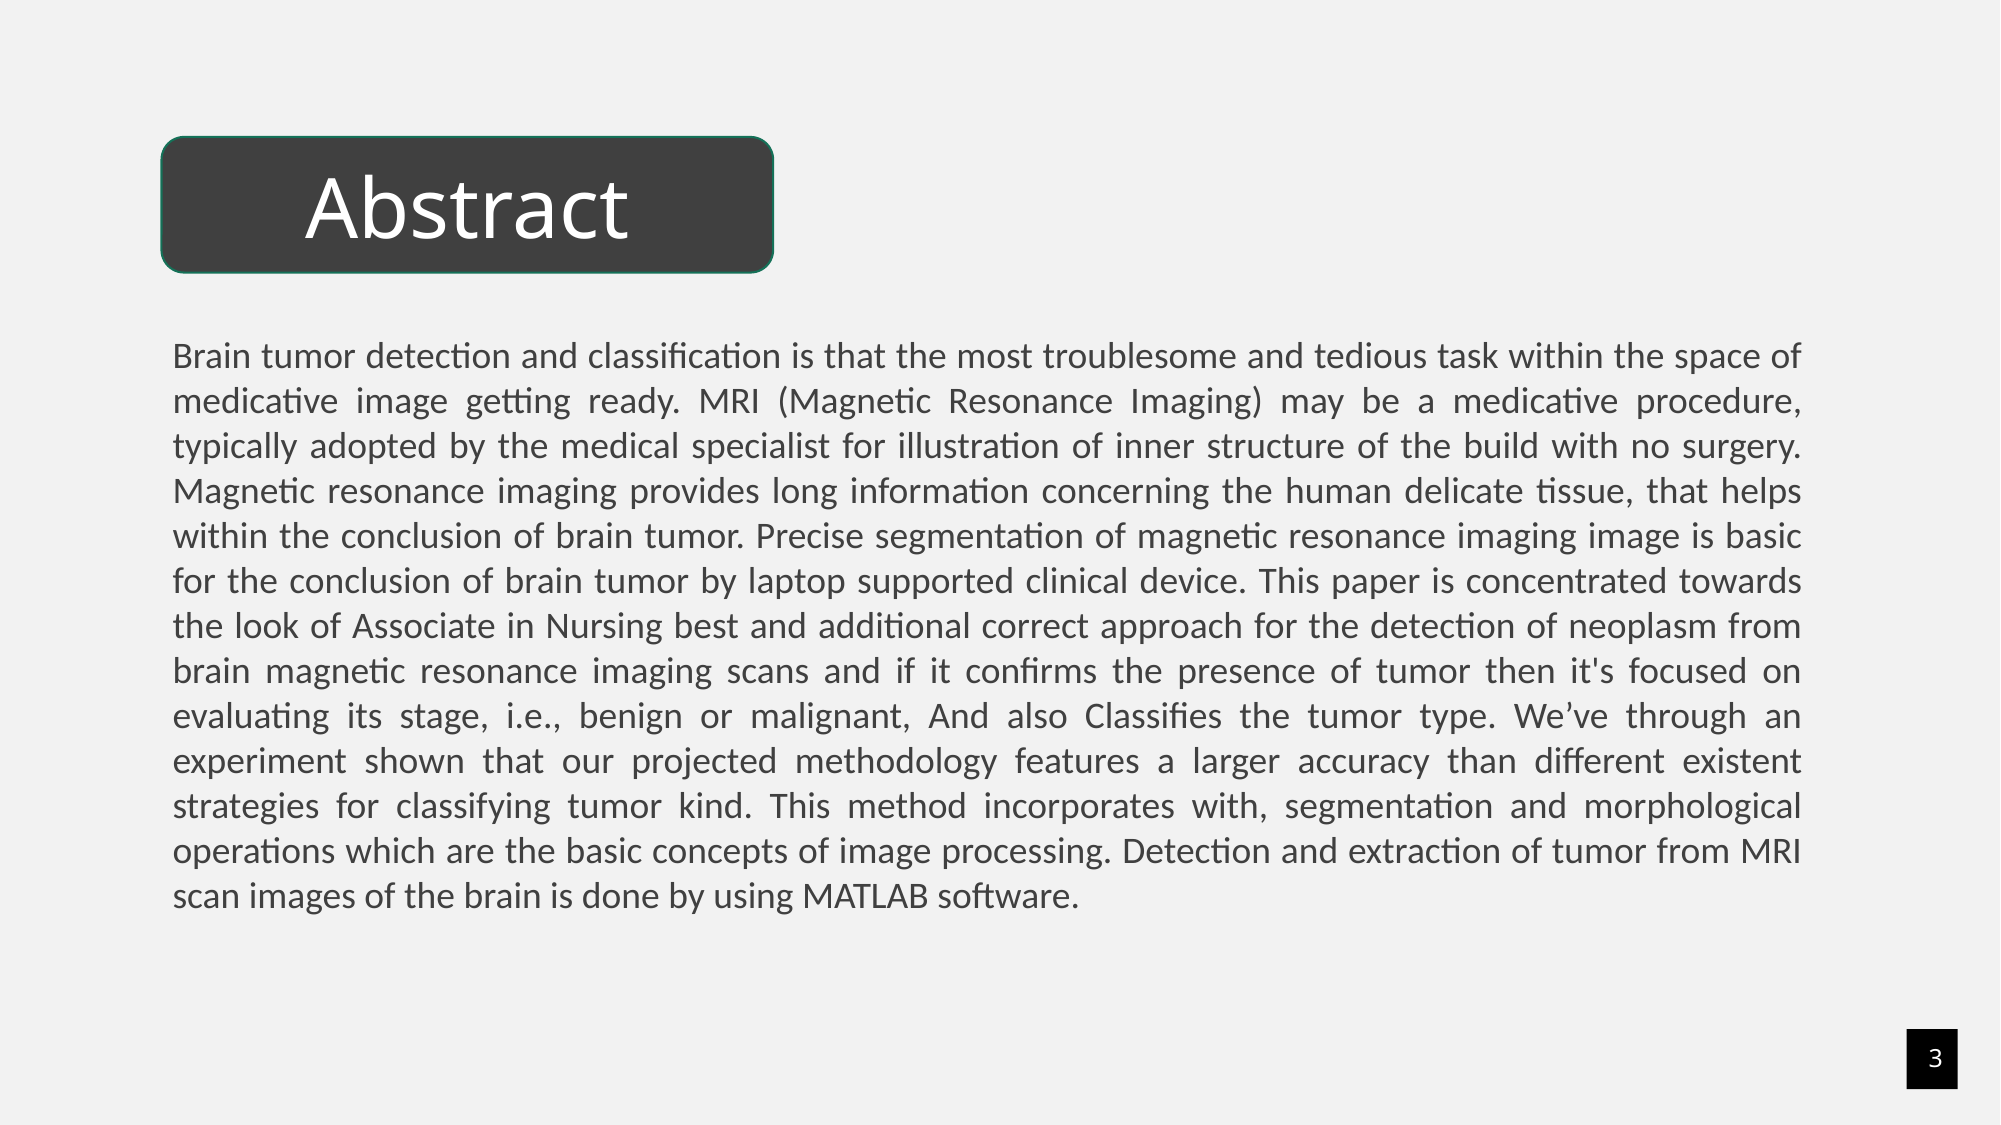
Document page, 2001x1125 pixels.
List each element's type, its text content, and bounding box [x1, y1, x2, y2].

text_box Brain tumor detection and classification is that the most troublesome and tedious task within the space of medicative image getting ready. MRI (Magnetic Resonance Imaging) may be a medicative procedure, typically adopted by the medical specialist for illustration of inner structure of the build with no surgery. Magnetic resonance imaging provides long information concerning the human delicate tissue, that helps within the conclusion of brain tumor. Precise segmentation of magnetic resonance imaging image is basic for the conclusion of brain tumor by laptop supported clinical device. This paper is concentrated towards the look of Associate in Nursing best and additional correct approach for the detection of neoplasm from brain magnetic resonance imaging scans and if it confirms the presence of tumor then it's focused on evaluating its stage, i.e., benign or malignant, And also Classifies the tumor type. We’ve through an experiment shown that our projected methodology features a larger accuracy than different existent strategies for classifying tumor kind. This method incorporates with, segmentation and morphological operations which are the basic concepts of image processing. Detection and extraction of tumor from MRI scan images of the brain is done by using MATLAB software. [157, 290, 1819, 1001]
text_box Abstract [160, 135, 775, 274]
text_box 3 [1906, 1029, 1958, 1090]
